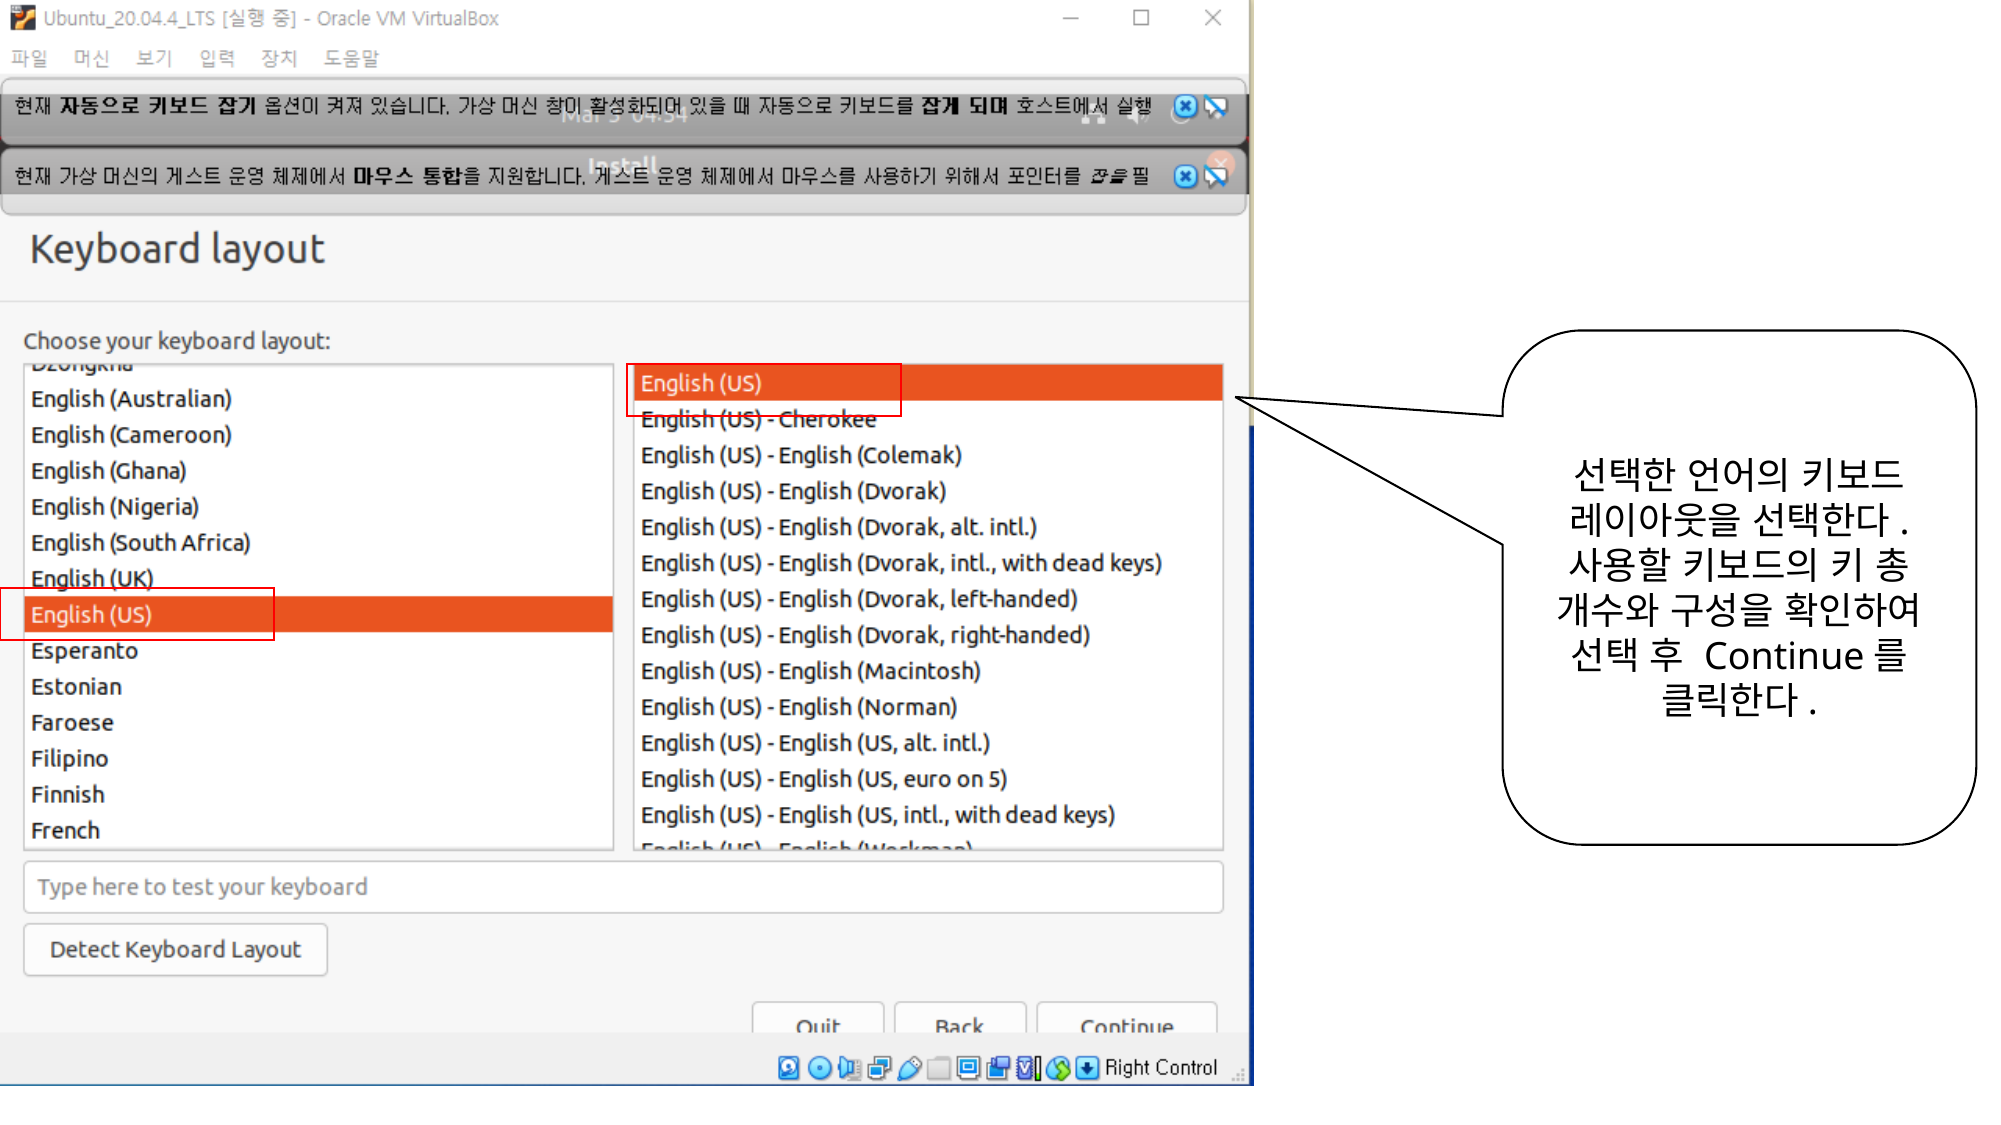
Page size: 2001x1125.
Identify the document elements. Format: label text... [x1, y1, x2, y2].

text_box 선택한 언어의 키보드 레이아웃을 선택한다. 사용할 키보드의 키 총 개수와 구성을 확인하여 선택 후 Continue를 클릭한다. [1254, 329, 1978, 846]
picture [0, 0, 1254, 1087]
